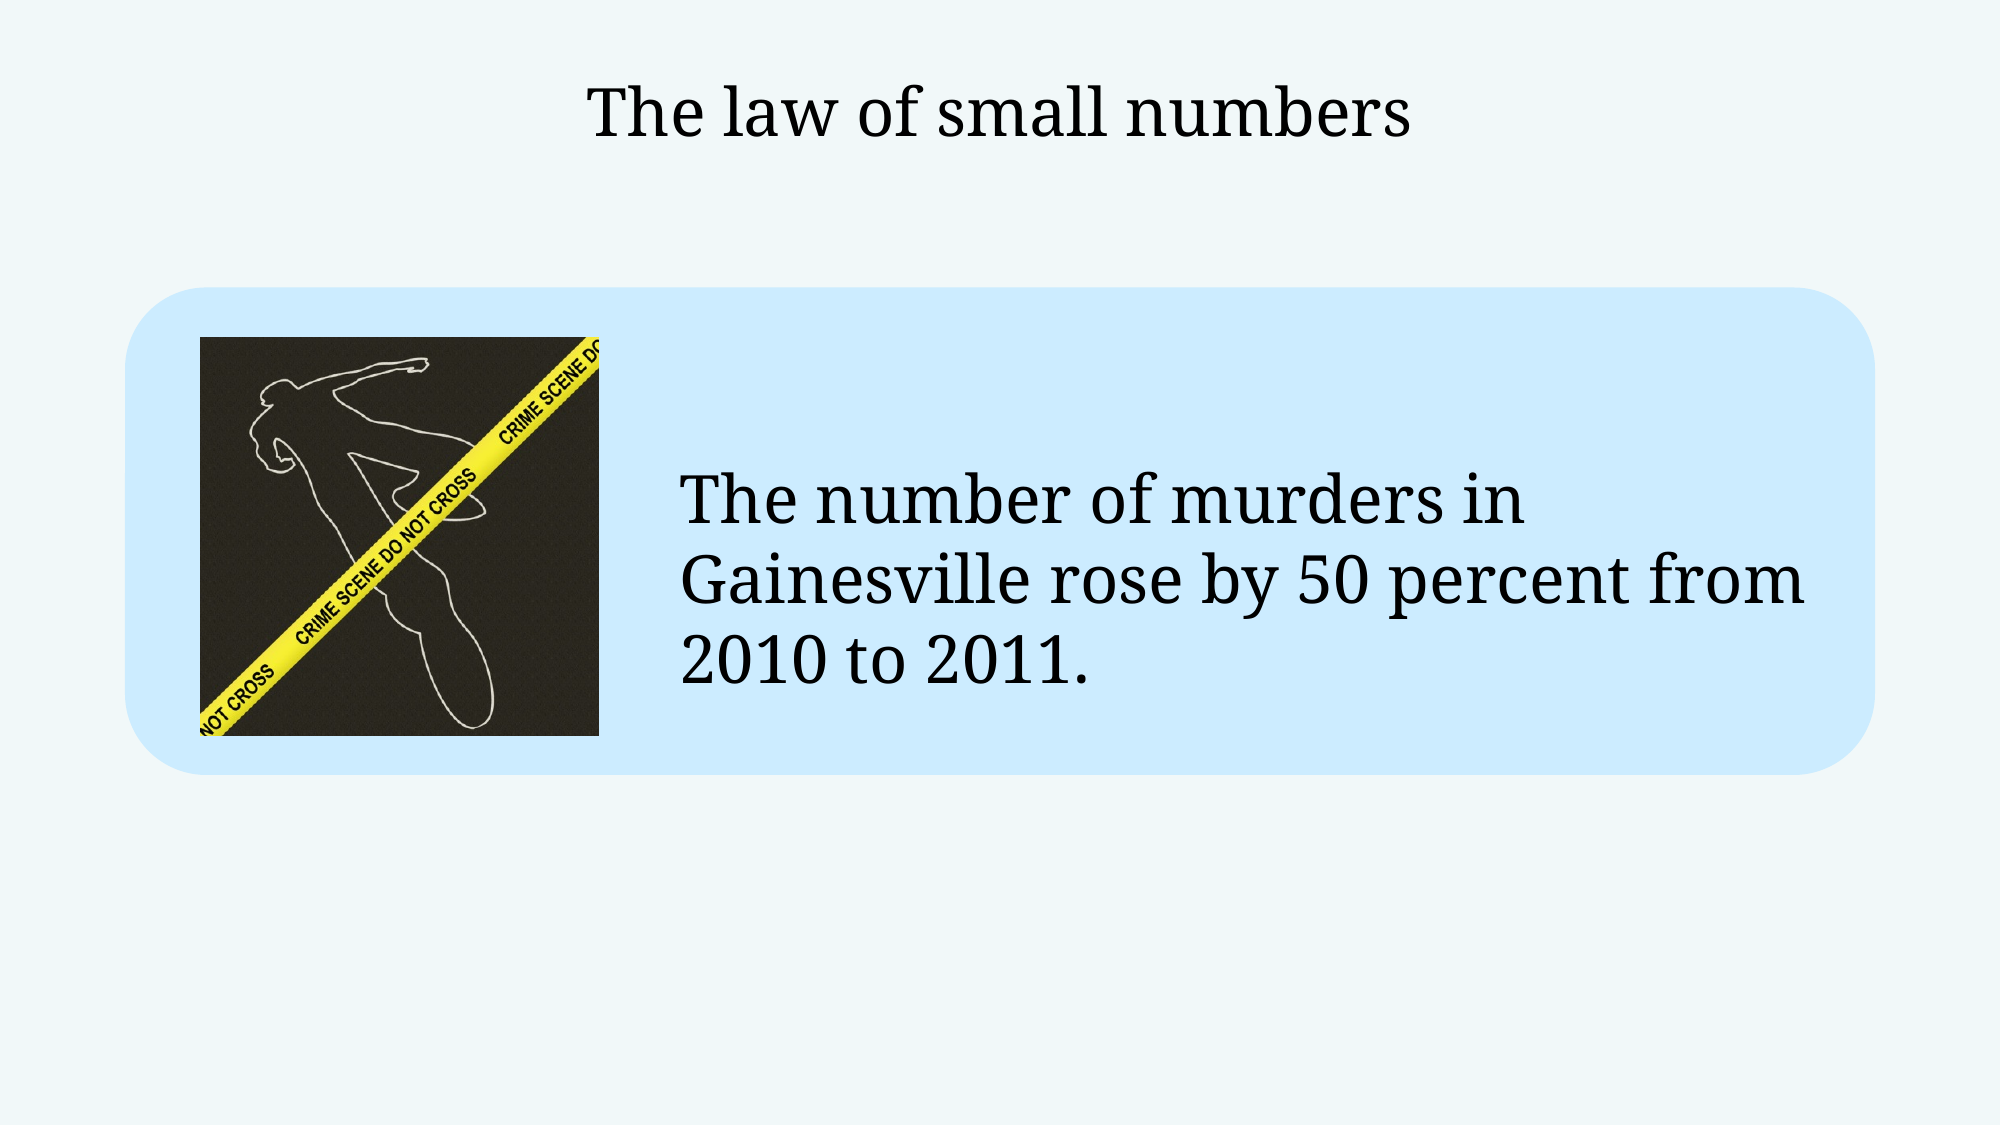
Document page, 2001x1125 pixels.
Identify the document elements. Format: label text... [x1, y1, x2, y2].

list The law of small numbers [99, 62, 1901, 163]
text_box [124, 287, 1876, 776]
